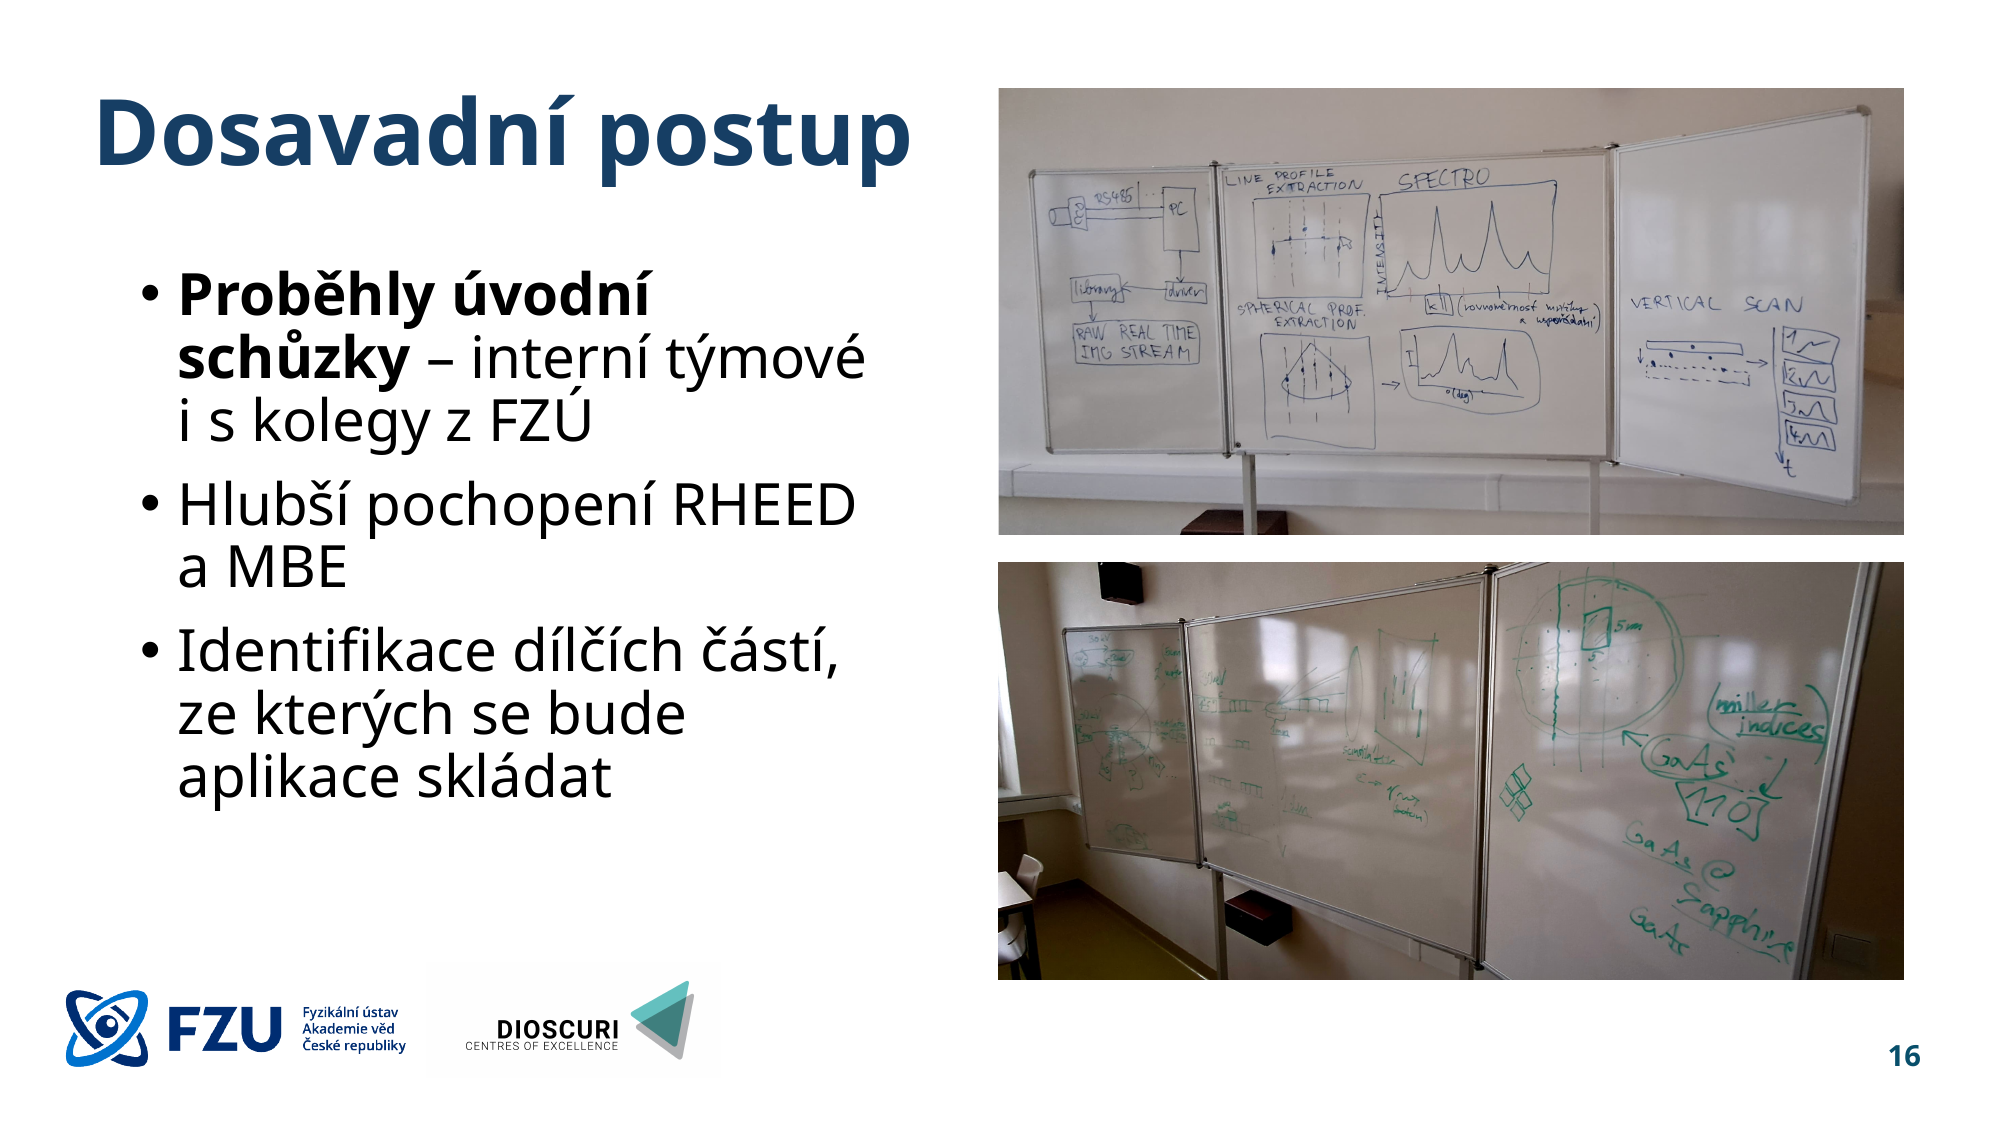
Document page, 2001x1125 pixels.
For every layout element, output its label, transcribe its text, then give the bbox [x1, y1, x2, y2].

picture [43, 961, 722, 1078]
picture [997, 561, 1905, 981]
picture [998, 88, 1905, 536]
list Proběhly úvodní schůzky – interní týmové i s kolegy z FZÚ Hlubší pochopení RHEED a MBE Identifikace dílčích částí, ze kterých se bude aplikace skládat [125, 257, 884, 972]
slide_number 16 [1486, 1026, 1937, 1087]
title Dosavadní postup [77, 26, 1803, 245]
